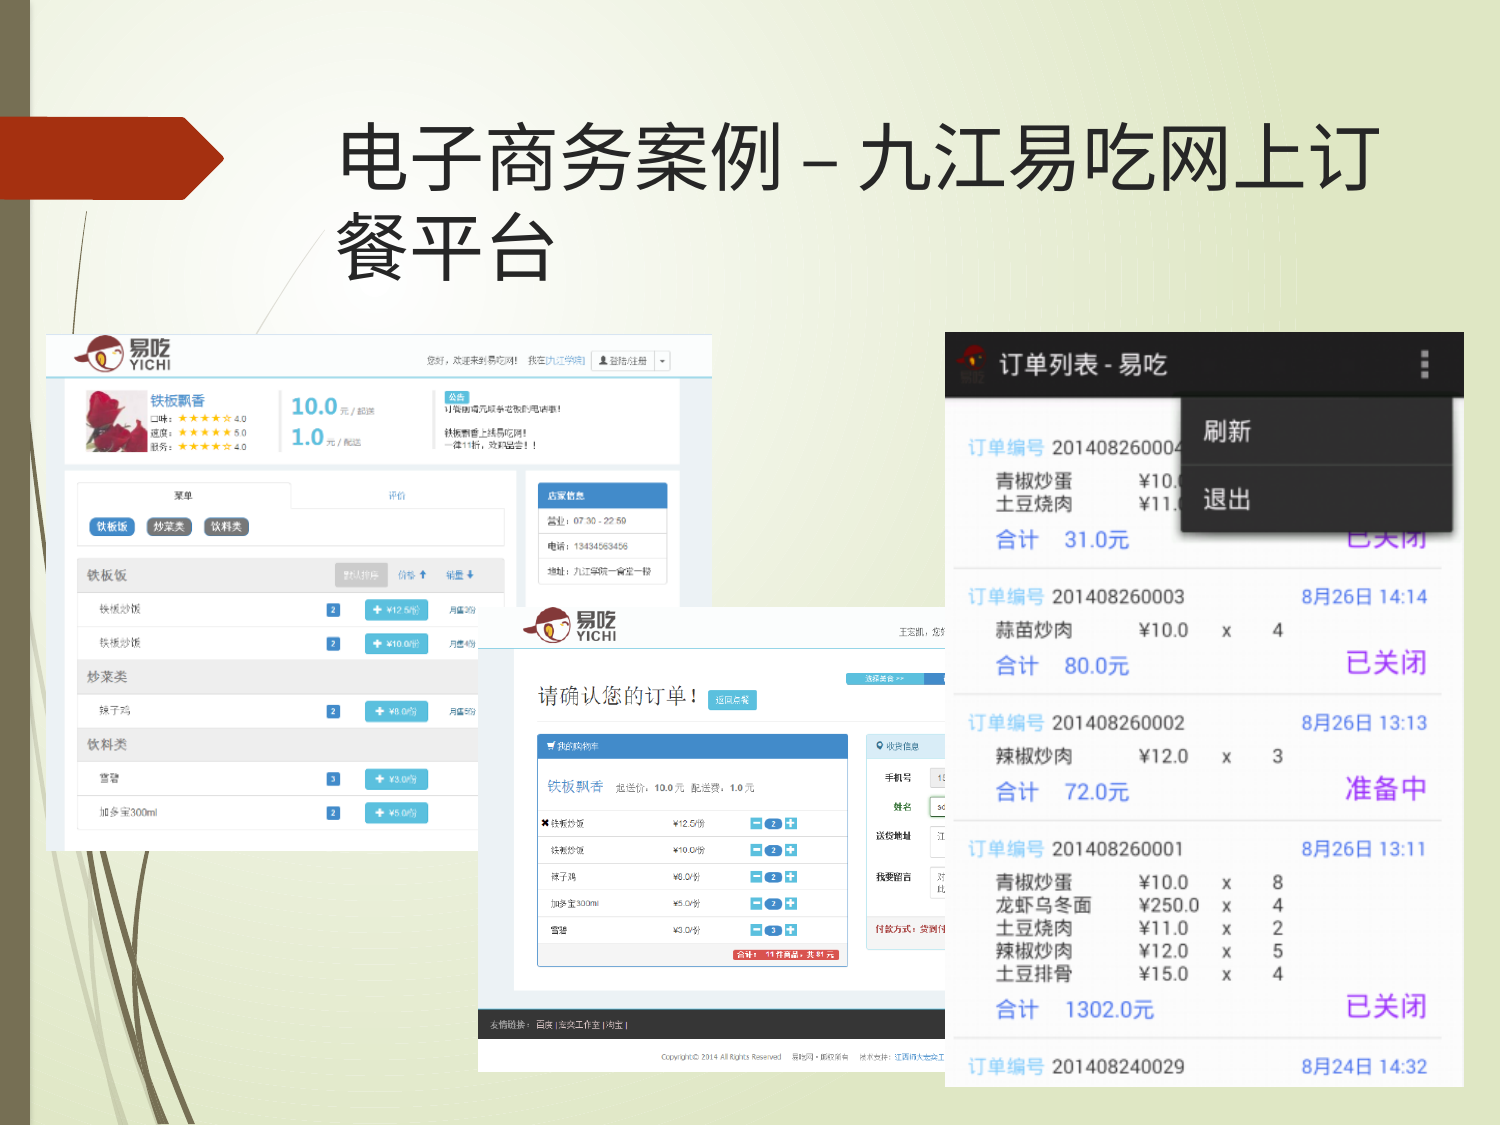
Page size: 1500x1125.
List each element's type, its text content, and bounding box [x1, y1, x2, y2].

title 电子商务案例 – 九江易吃网上订餐平台 [319, 102, 1400, 313]
picture [46, 331, 1464, 1087]
